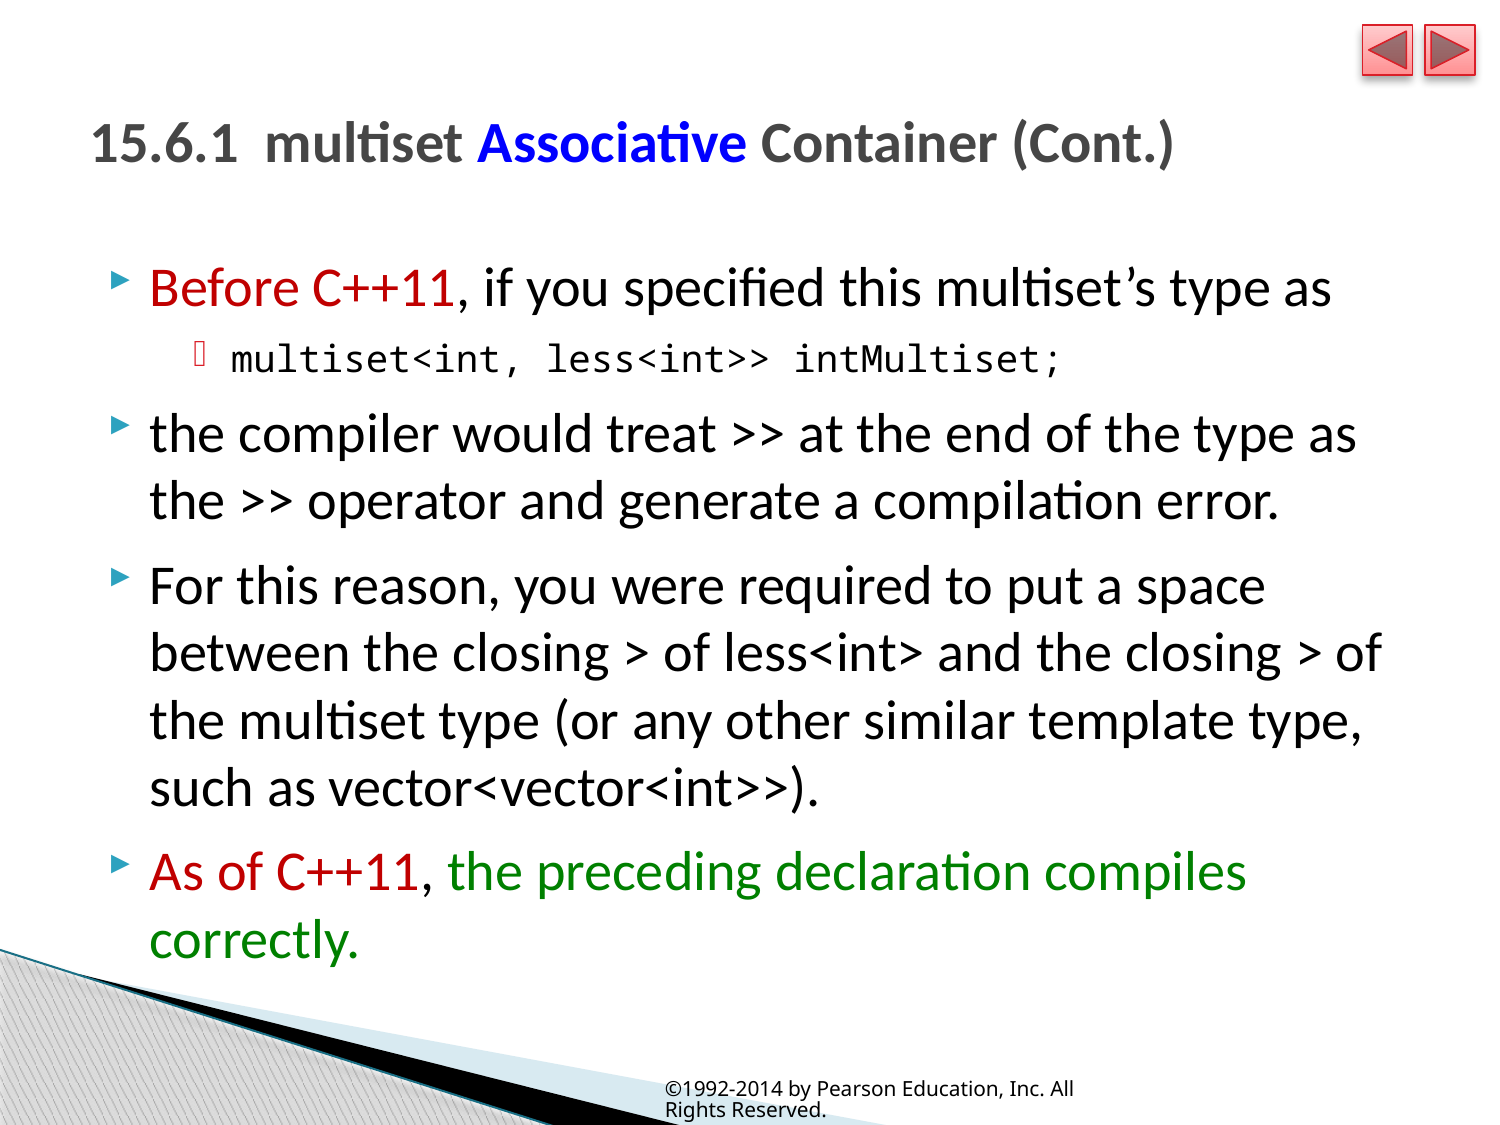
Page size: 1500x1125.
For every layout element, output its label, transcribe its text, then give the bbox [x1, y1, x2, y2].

list Before C++11, if you specified this multiset’s type as multiset<int, less<int>> intMultiset; the compiler would treat >> at the end of the type as the >> operator and generate a compilation error. For this reason, you were required to put a space between the closing > of less<int> and the closing > of the multiset type (or any other similar template type, such as vector<vector<int>>). As of C++11, the preceding declaration compiles correctly. [75, 242, 1425, 986]
title 15.6.1 multiset Associative Container (Cont.) [75, 45, 1425, 233]
footer ©1992-2014 by Pearson Education, Inc. All Rights Reserved. [650, 1051, 1105, 1112]
